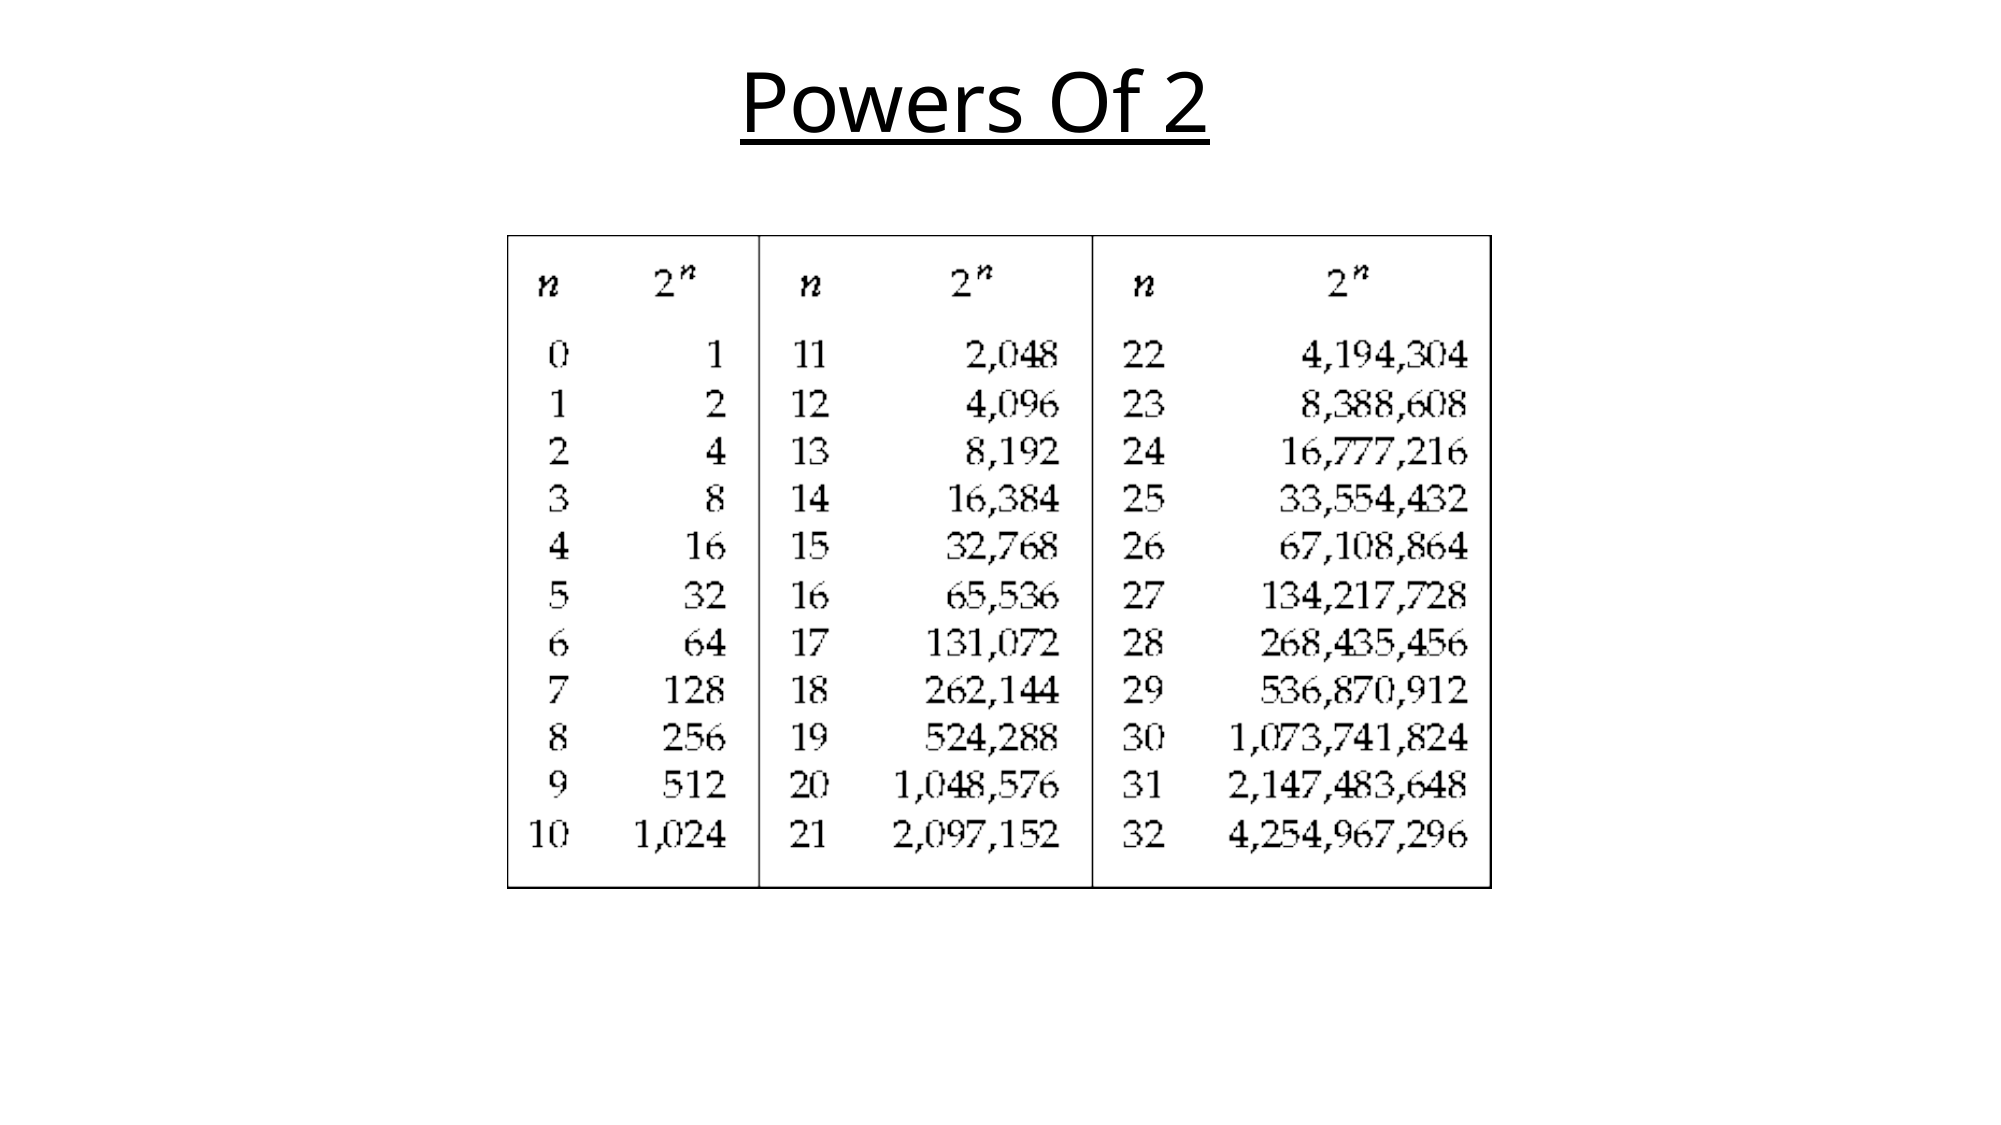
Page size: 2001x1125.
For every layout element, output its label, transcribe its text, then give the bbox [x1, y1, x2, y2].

picture [507, 235, 1493, 890]
text_box Powers Of 2 [724, 41, 1226, 157]
